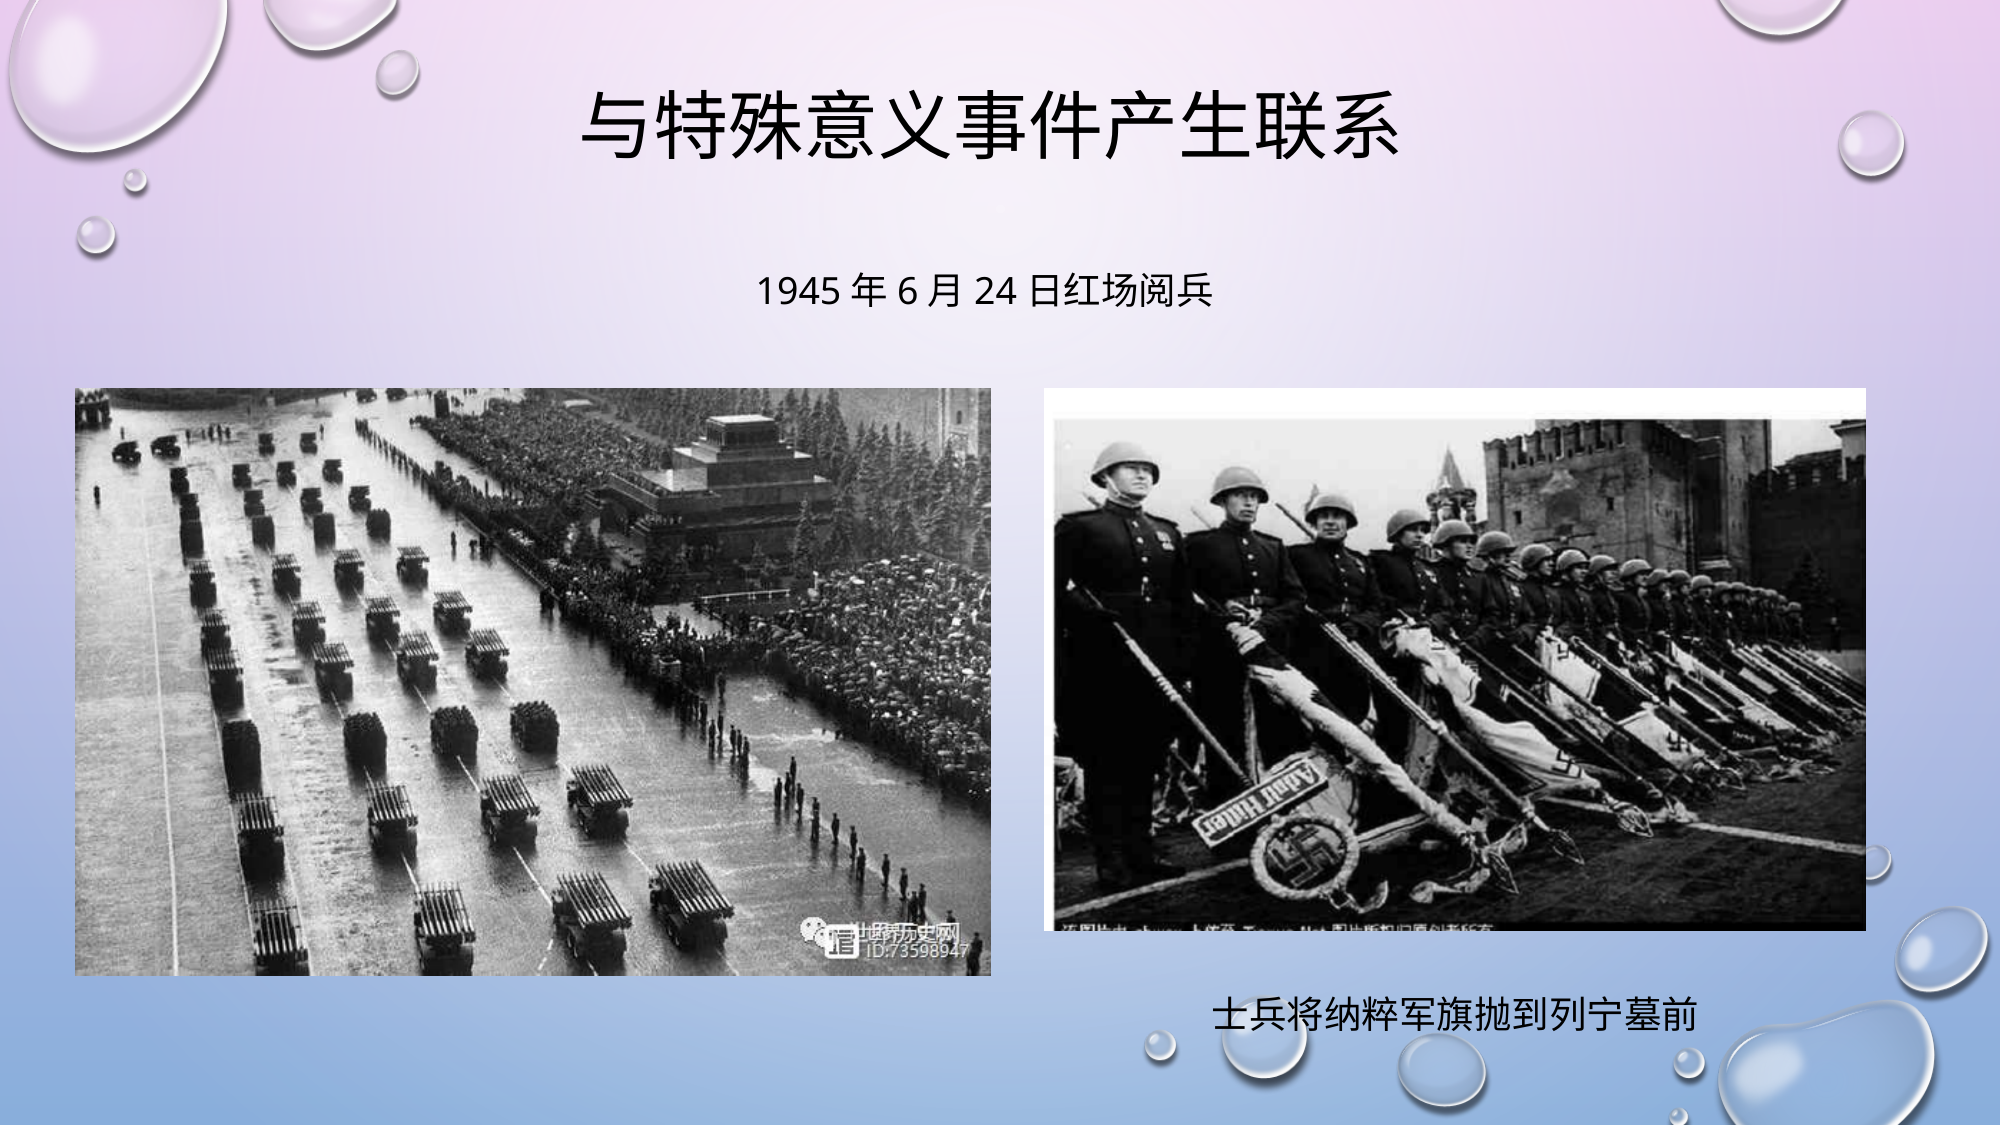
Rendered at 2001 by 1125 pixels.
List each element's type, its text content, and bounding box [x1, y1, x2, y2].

picture [0, 0, 2000, 1125]
text_box 1945年6月24日红场阅兵 [740, 259, 1887, 320]
title 与特殊意义事件产生联系 [140, 0, 1841, 260]
text_box 士兵将纳粹军旗抛到列宁墓前 [1196, 983, 2000, 1043]
